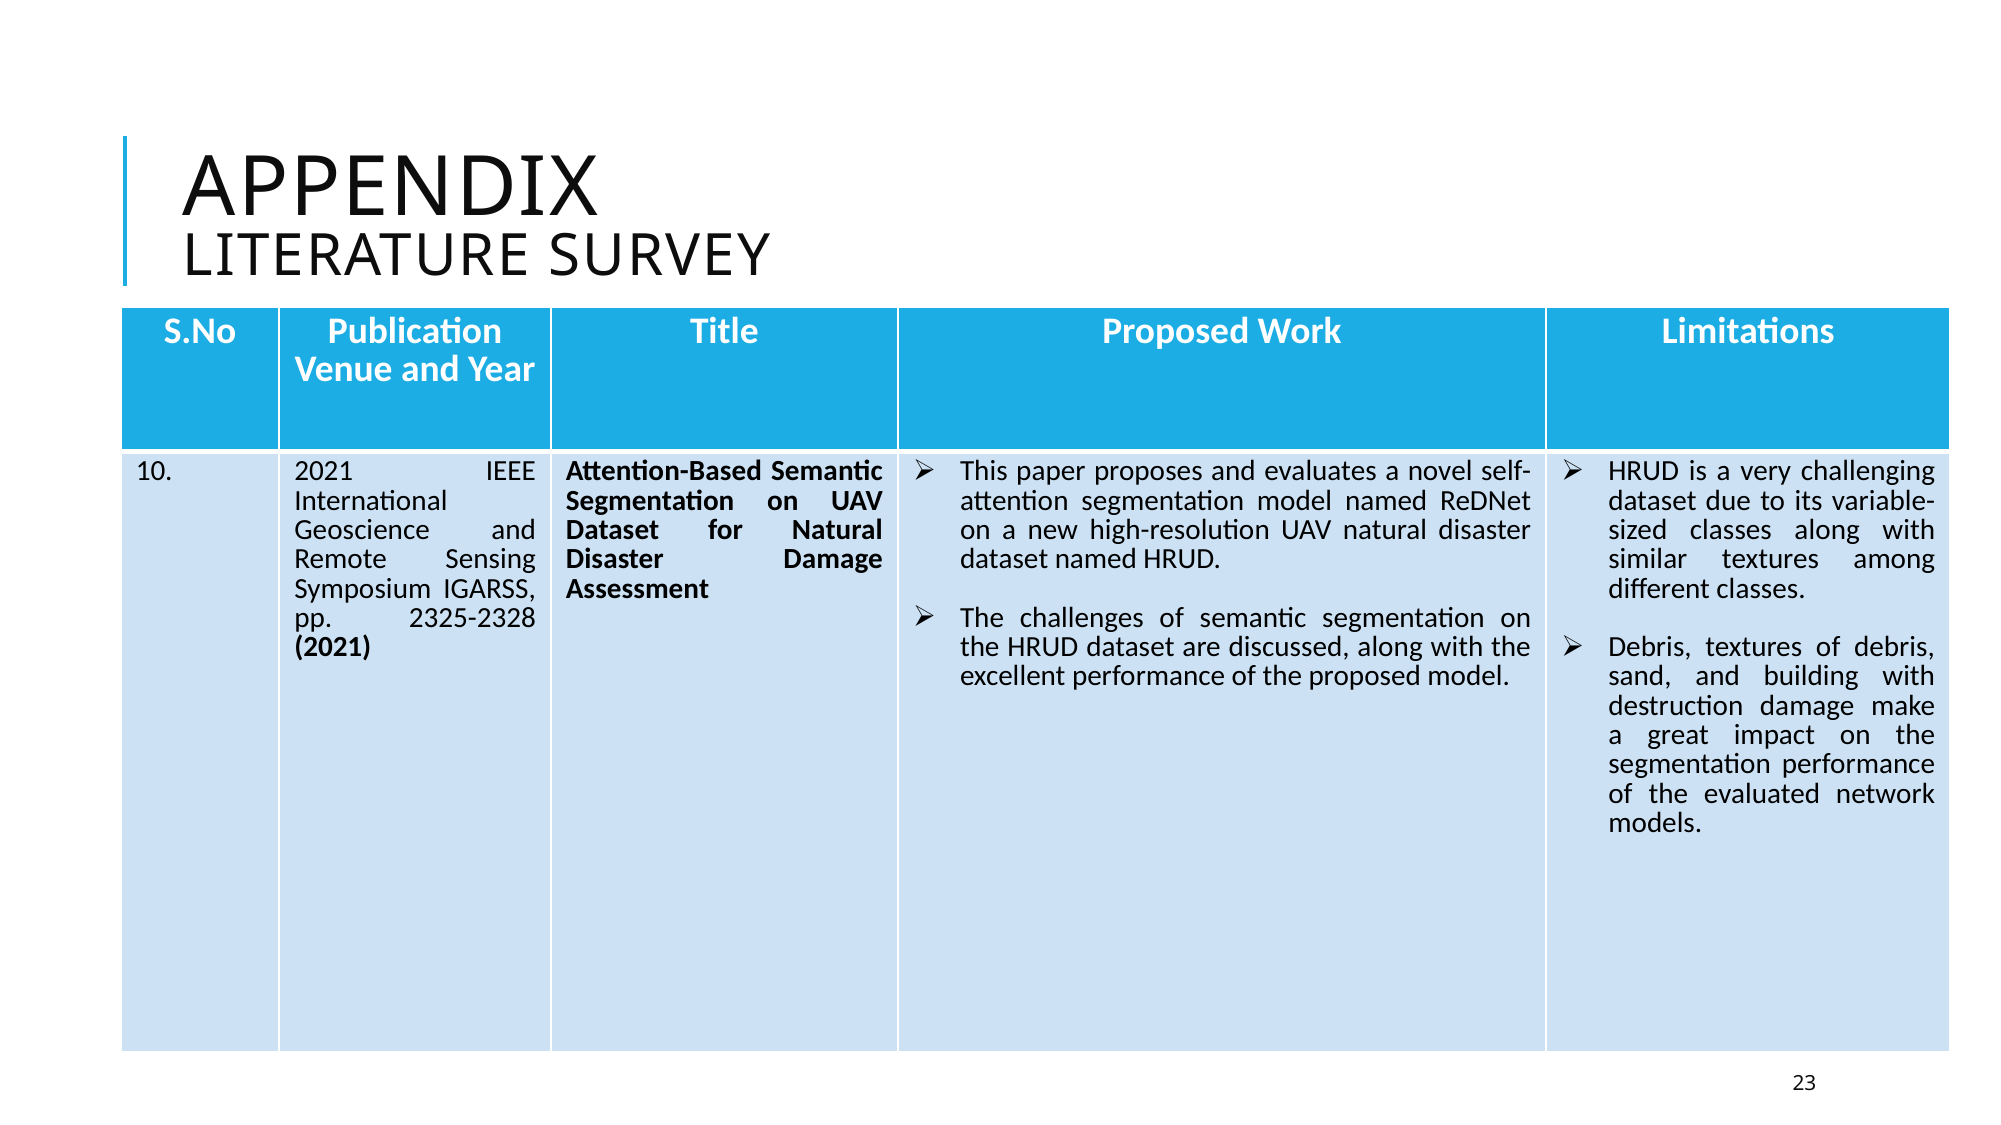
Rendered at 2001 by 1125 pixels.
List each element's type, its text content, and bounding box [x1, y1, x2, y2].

table_header S.No [122, 308, 278, 449]
table_header Proposed Work [899, 308, 1545, 449]
table_header Title [552, 308, 897, 449]
title Appendix LITERATURE SURVEY [168, 96, 1763, 307]
table_header Publication Venue and Year [280, 308, 550, 449]
table_header Limitations [1547, 308, 1949, 449]
table_cell 2021 IEEE International Geoscience and Remote Sensing Symposium IGARSS, pp. 2325-2328 (2021) [280, 454, 550, 1051]
table_cell HRUD is a very challenging dataset due to its variable-sized classes along with similar textures among different classes. Debris, textures of debris, sand, and building with destruction damage make a great impact on the segmentation performance of the evaluated network models. [1547, 454, 1949, 1051]
table_cell This paper proposes and evaluates a novel self-attention segmentation model named ReDNet on a new high-resolution UAV natural disaster dataset named HRUD. The challenges of semantic segmentation on the HRUD dataset are discussed, along with the excellent performance of the proposed model. [899, 454, 1545, 1051]
table_cell 10. [122, 454, 278, 1051]
table_cell Attention-Based Semantic Segmentation on UAV Dataset for Natural Disaster Damage Assessment [552, 454, 897, 1051]
slide_number 23 [1777, 1061, 1938, 1107]
